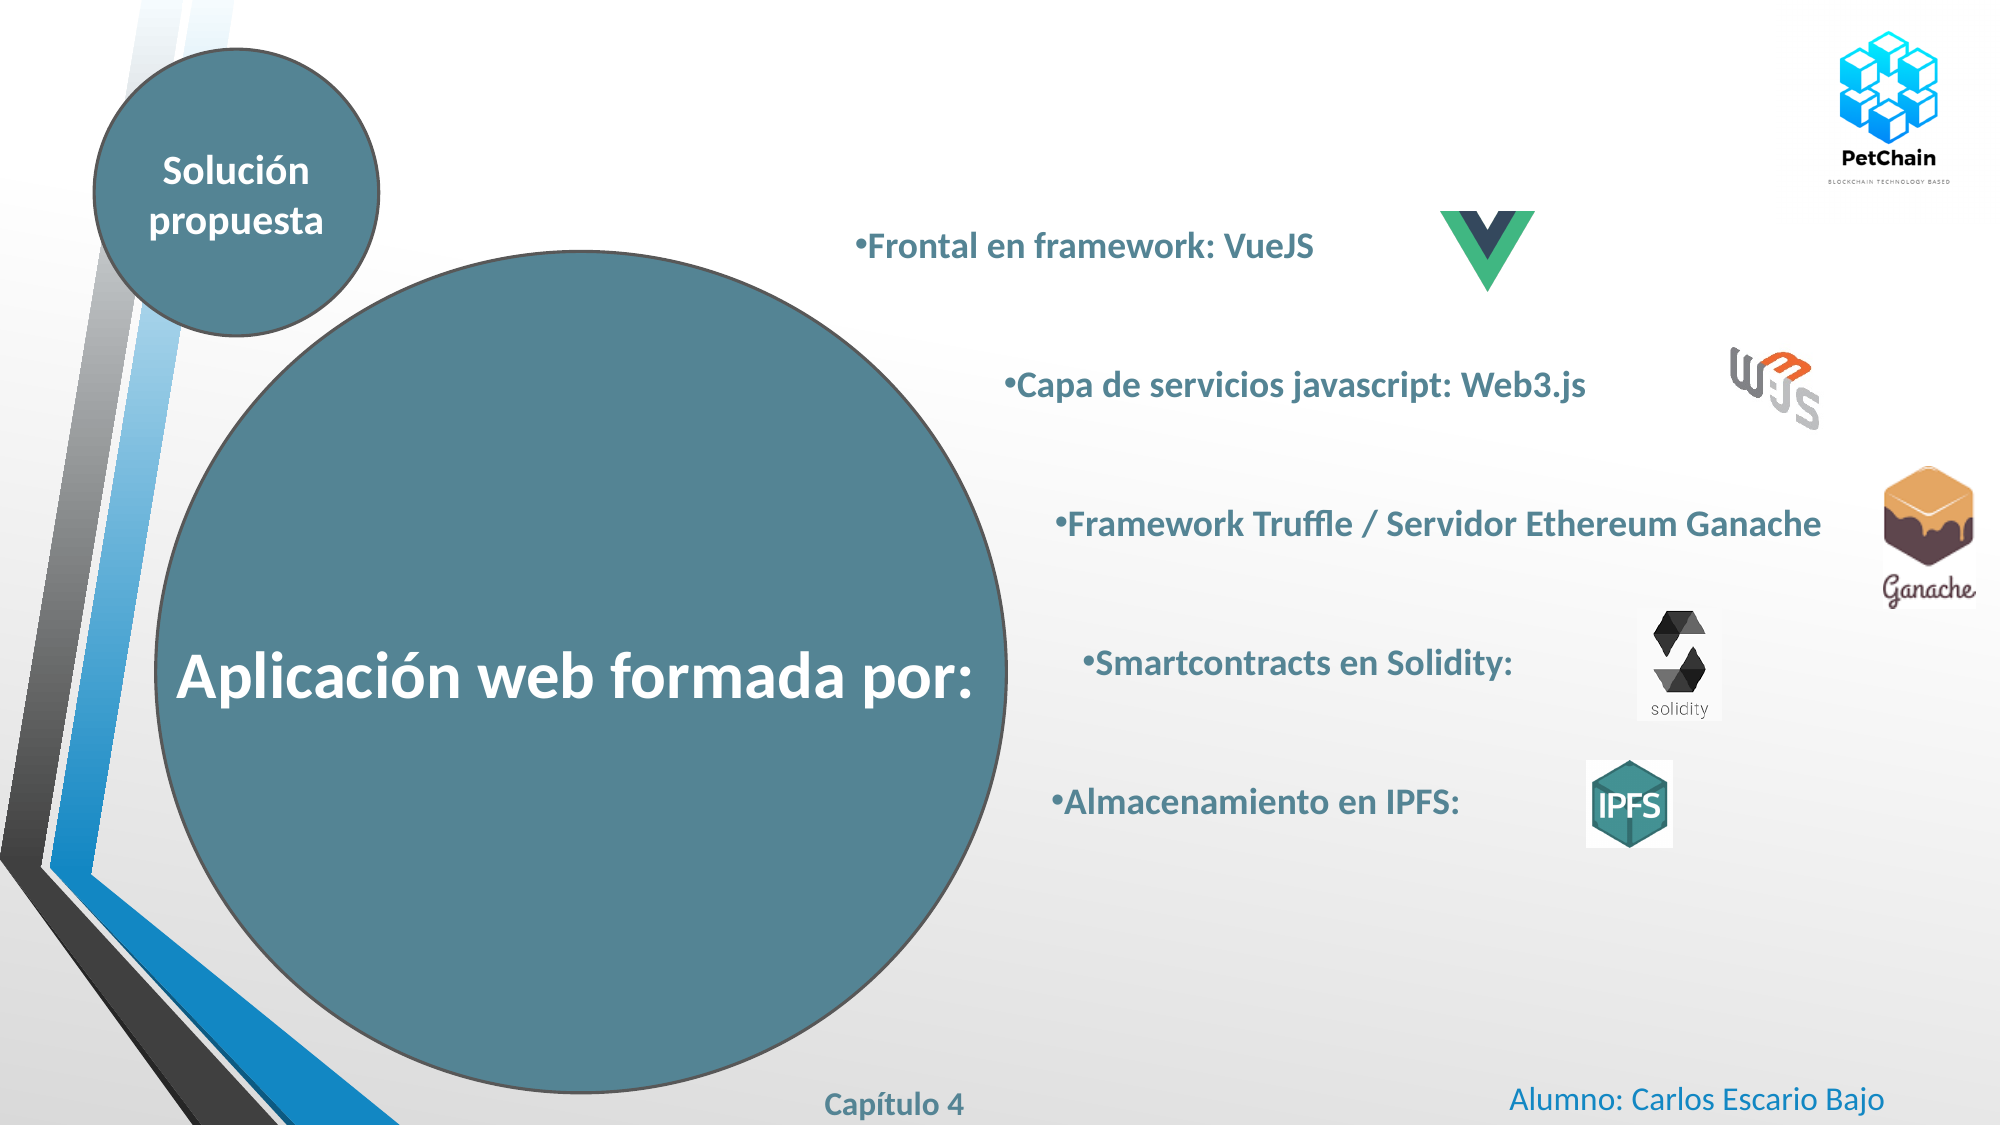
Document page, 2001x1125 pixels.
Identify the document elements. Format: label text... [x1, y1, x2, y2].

text_box Solución propuesta [92, 47, 381, 312]
text_box Almacenamiento en IPFS: [1036, 769, 1485, 830]
picture [1882, 465, 1976, 609]
picture [1712, 330, 1843, 441]
picture [1586, 760, 1674, 848]
text_box Capa de servicios javascript: Web3.js [1007, 352, 1602, 413]
picture [1637, 608, 1722, 721]
text_box Capítulo 4 [809, 1094, 992, 1125]
text_box Frontal en framework: VueJS [840, 213, 1330, 274]
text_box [155, 251, 1007, 1094]
picture [1776, 0, 2001, 224]
text_box Smartcontracts en Solidity: [1067, 630, 1538, 691]
text_box Framework Truffle / Servidor Ethereum Ganache [1040, 491, 1838, 552]
picture [1440, 210, 1535, 292]
